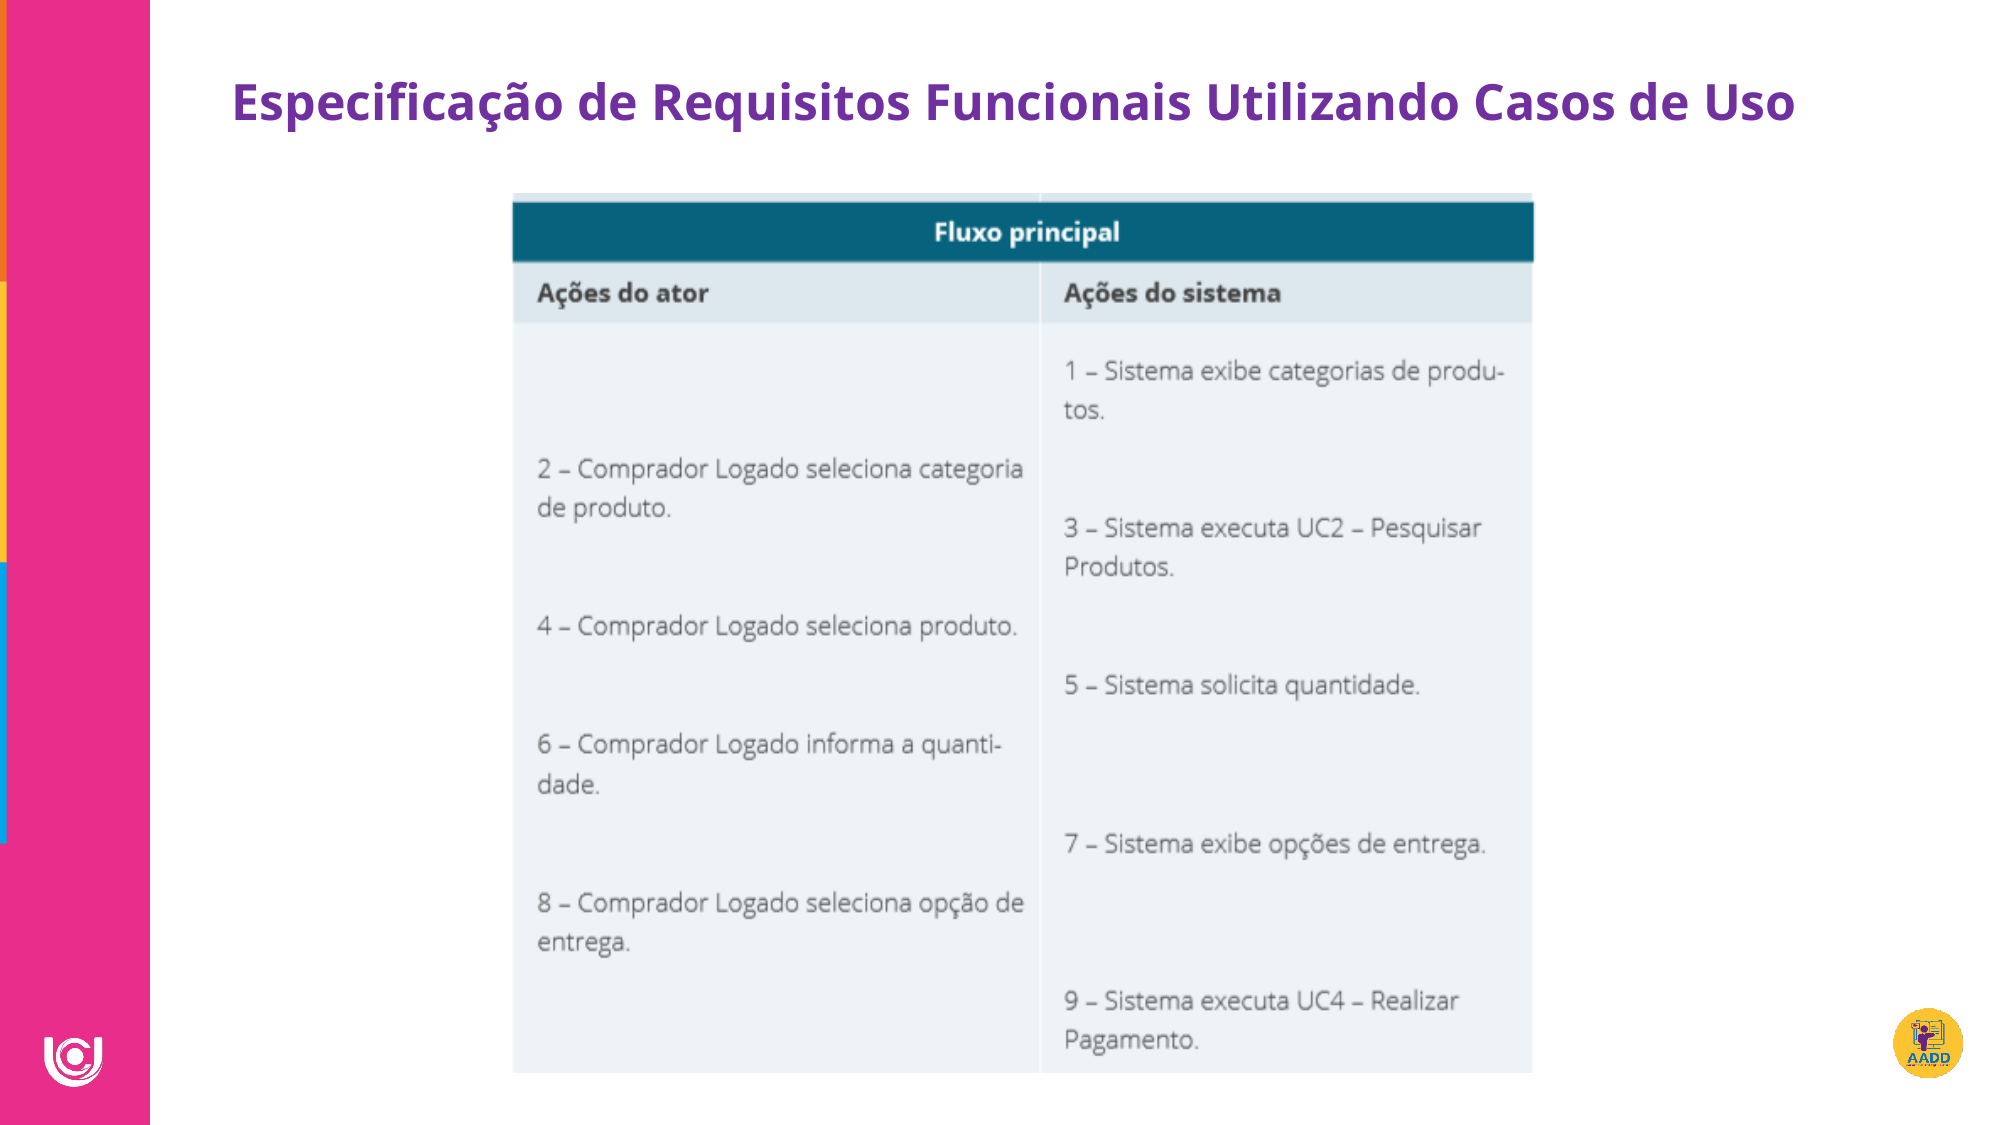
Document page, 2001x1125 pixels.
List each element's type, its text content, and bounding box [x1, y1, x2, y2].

picture [44, 1037, 106, 1088]
picture [1893, 1008, 1963, 1078]
text_box Especificação de Requisitos Funcionais Utilizando Casos de Uso [179, 33, 1898, 144]
picture [503, 193, 1540, 1073]
